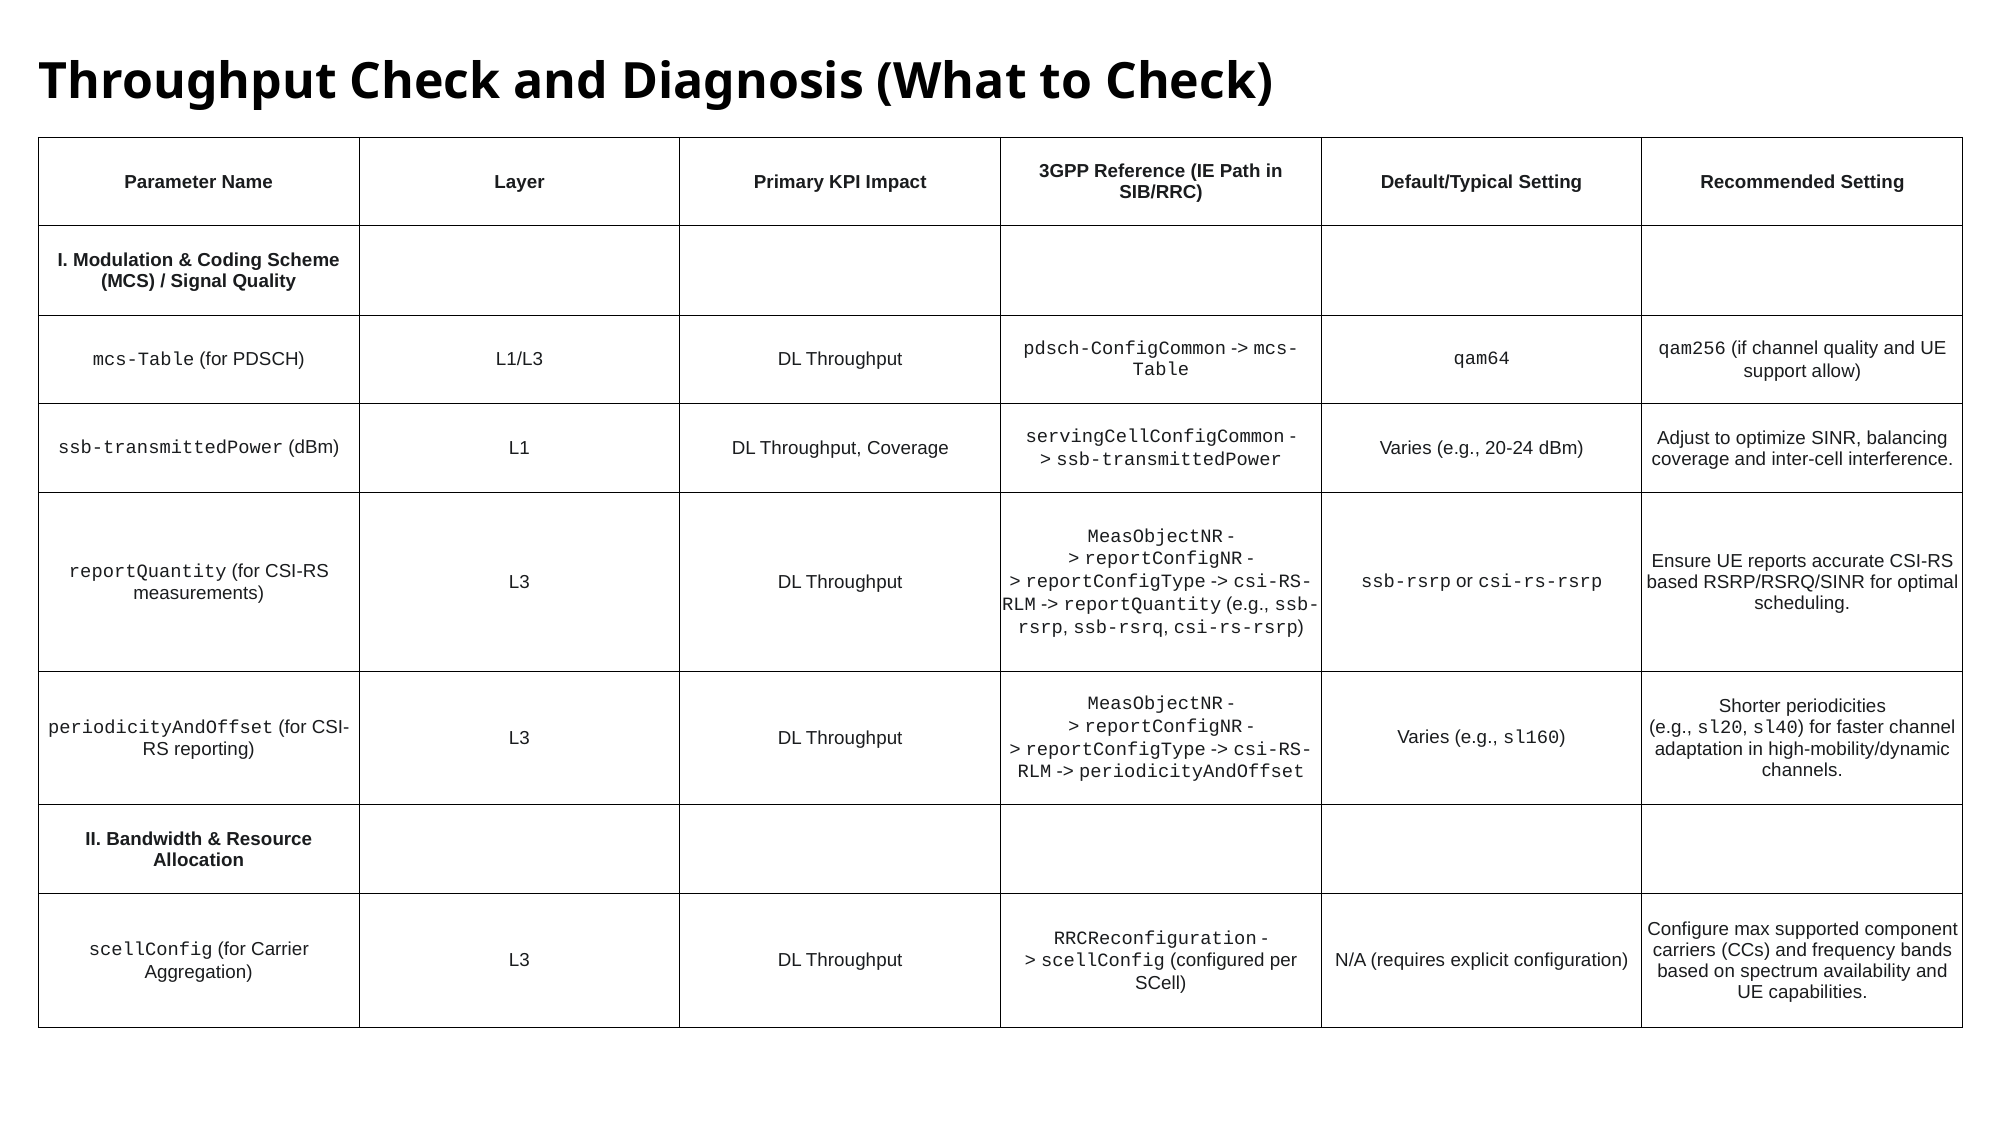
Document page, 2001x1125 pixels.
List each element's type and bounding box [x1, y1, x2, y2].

table_header [1001, 138, 1321, 225]
table_cell [680, 672, 1000, 804]
table_cell [680, 316, 1000, 403]
table_cell [1322, 672, 1641, 804]
table_cell [360, 493, 679, 671]
table_cell [1642, 316, 1962, 403]
table_cell [1642, 805, 1962, 893]
table_cell [360, 894, 679, 1027]
table_cell [1642, 493, 1962, 671]
table_cell [680, 226, 1000, 315]
table_header [1642, 138, 1962, 225]
table_cell [1642, 672, 1962, 804]
table_cell [1642, 226, 1962, 315]
table_cell [39, 805, 359, 893]
table_cell [39, 672, 359, 804]
table_cell [1322, 894, 1641, 1027]
table_cell [39, 226, 359, 315]
table_cell [39, 316, 359, 403]
table_cell [360, 672, 679, 804]
table_cell [1001, 404, 1321, 492]
table_cell [680, 894, 1000, 1027]
table_cell [680, 404, 1000, 492]
table_header [1322, 138, 1641, 225]
table_cell [360, 404, 679, 492]
table_header [680, 138, 1000, 225]
table_cell [39, 493, 359, 671]
table_cell [360, 805, 679, 893]
table_cell [1001, 493, 1321, 671]
table_cell [1322, 404, 1641, 492]
table_cell [39, 404, 359, 492]
table_cell [1322, 493, 1641, 671]
table_cell [1001, 226, 1321, 315]
table_cell [1322, 316, 1641, 403]
table_cell [680, 493, 1000, 671]
table_header [39, 138, 359, 225]
table_cell [680, 805, 1000, 893]
table_cell [1001, 672, 1321, 804]
table_cell [1642, 404, 1962, 492]
table_cell [1001, 805, 1321, 893]
table_cell [1322, 805, 1641, 893]
table_cell [39, 894, 359, 1027]
text_box [24, 40, 1767, 116]
table_cell [360, 316, 679, 403]
table_cell [1001, 316, 1321, 403]
table_cell [1642, 894, 1962, 1027]
table_cell [1001, 894, 1321, 1027]
table_header [360, 138, 679, 225]
table_cell [360, 226, 679, 315]
table_cell [1322, 226, 1641, 315]
